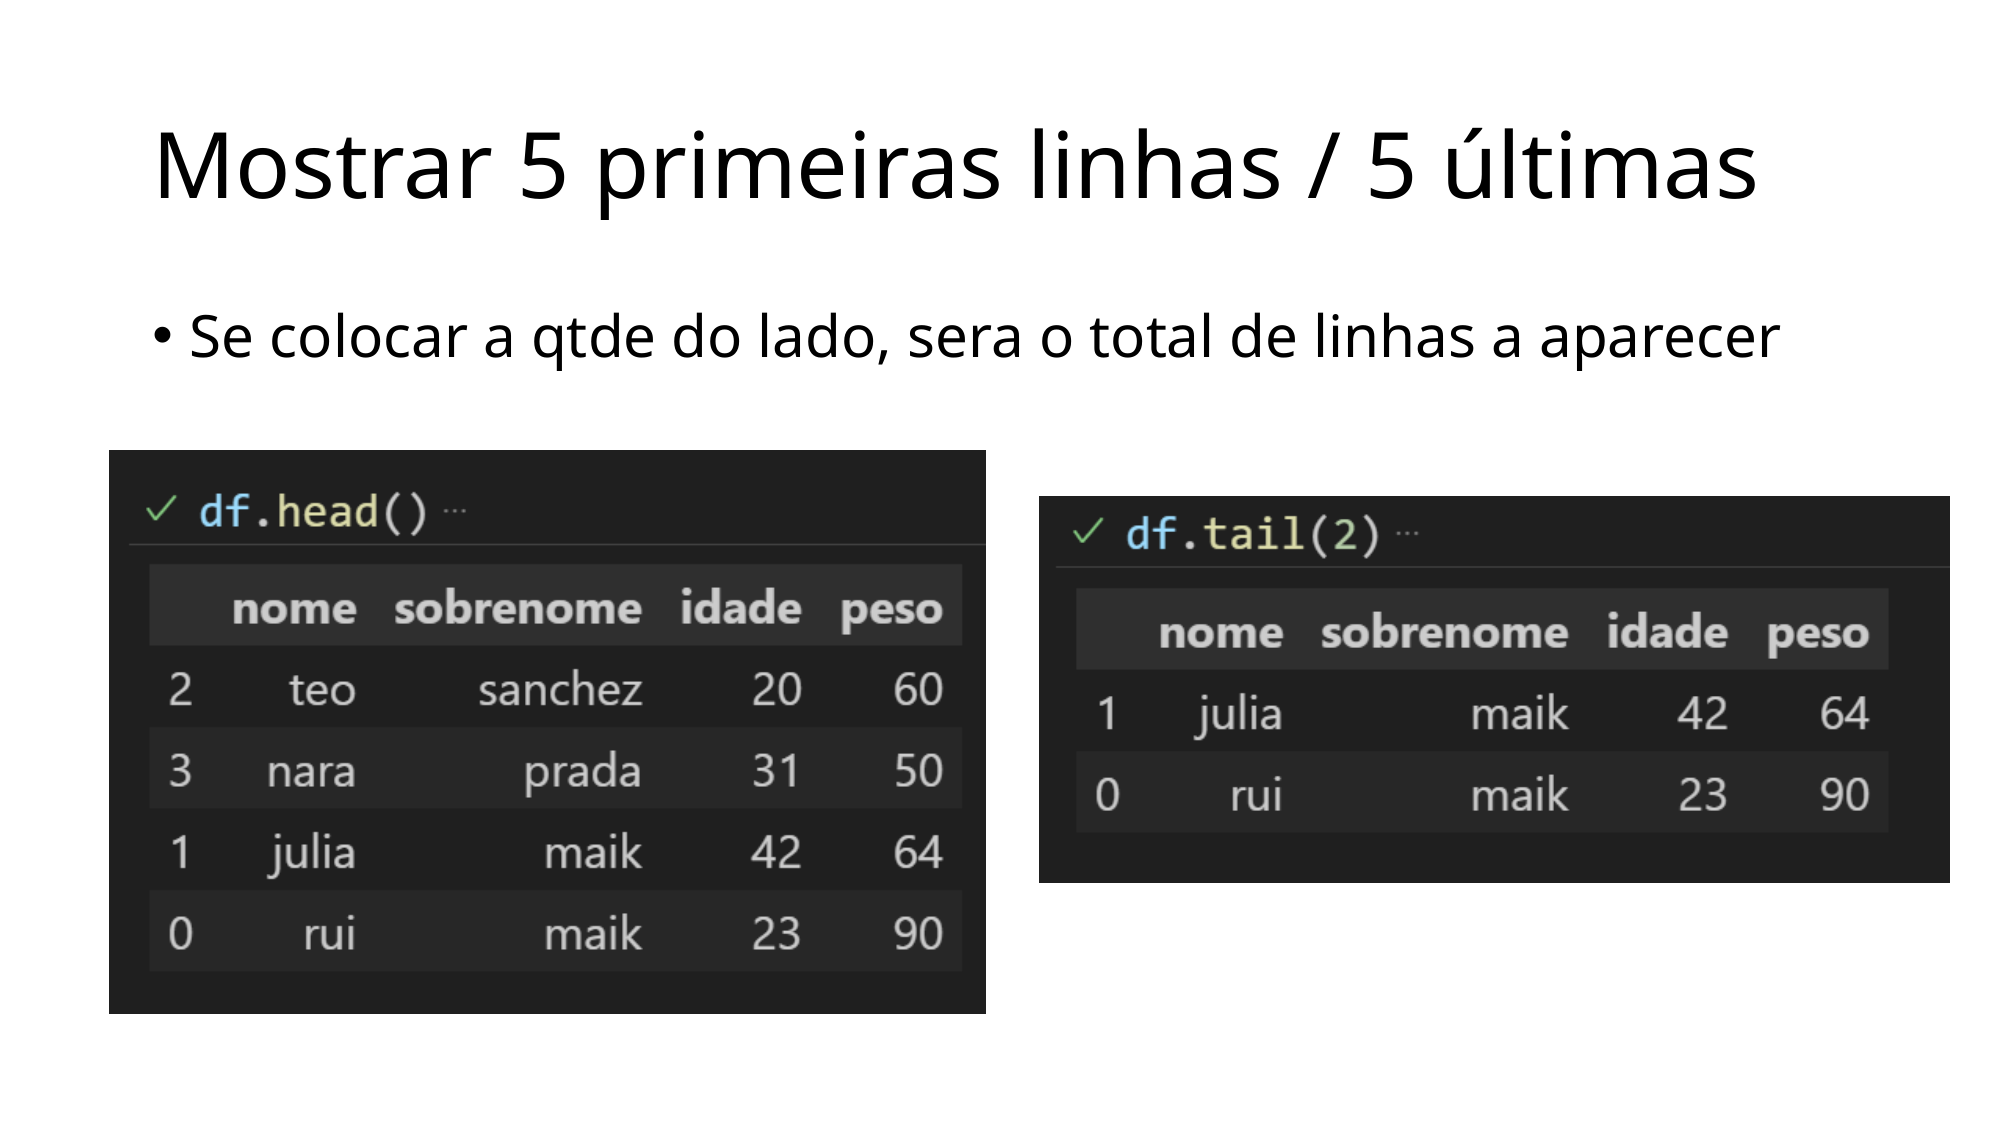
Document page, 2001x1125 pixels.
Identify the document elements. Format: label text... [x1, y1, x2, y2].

picture [109, 450, 986, 1014]
picture [1039, 495, 1950, 883]
title Mostrar 5 primeiras linhas / 5 últimas [137, 59, 1863, 278]
list Se colocar a qtde do lado, sera o total de linhas a aparecer [137, 299, 1863, 1014]
